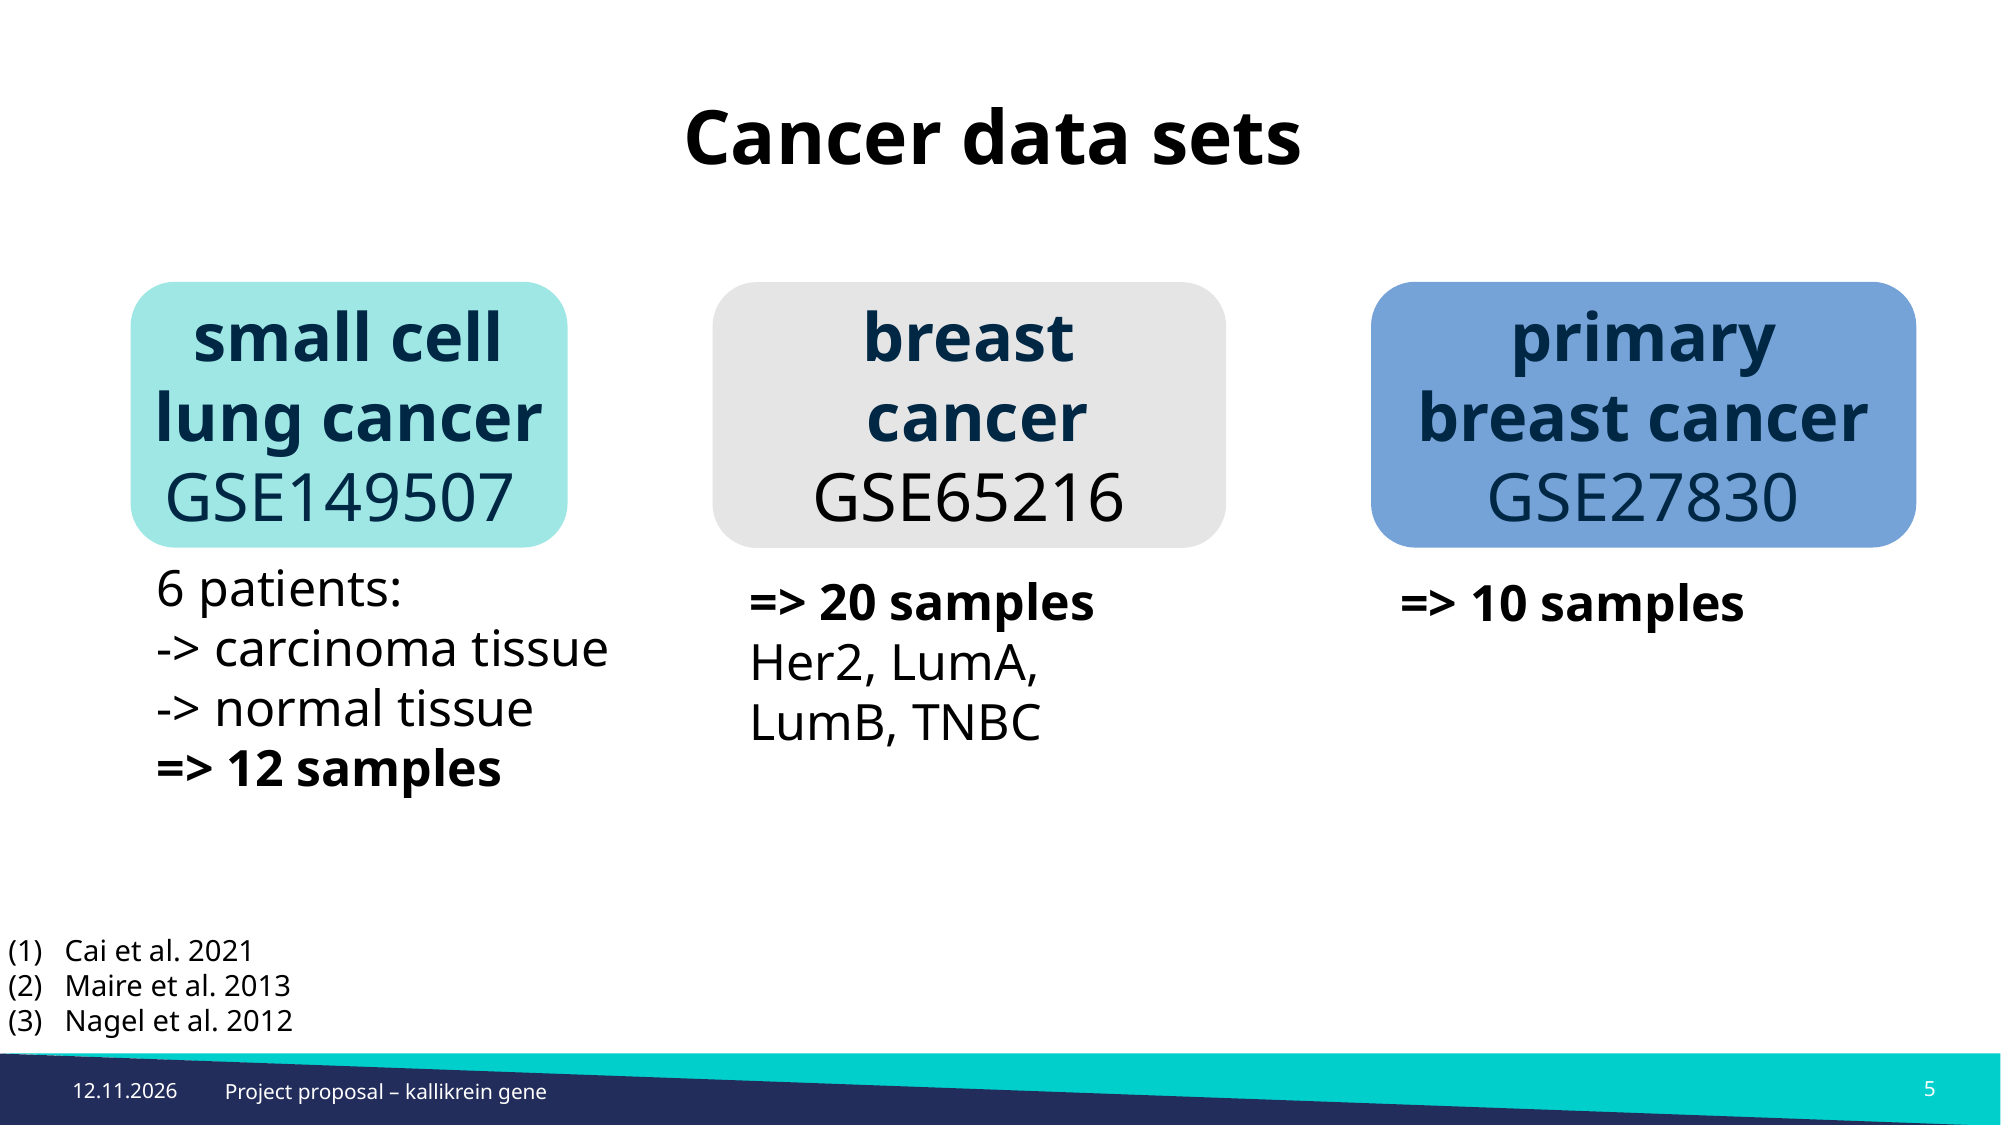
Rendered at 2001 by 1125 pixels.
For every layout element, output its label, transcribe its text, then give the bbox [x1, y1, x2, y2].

text_box Project proposal – kallikrein gene [210, 1081, 748, 1121]
text_box 5 [1900, 1068, 1959, 1125]
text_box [130, 280, 1917, 1049]
text_box Cancer data sets [62, 55, 1924, 214]
text_box 19.07.21 [57, 1081, 210, 1112]
text_box Cai et al. 2021 Maire et al. 2013 Nagel et al. 2012 [0, 924, 1939, 1081]
